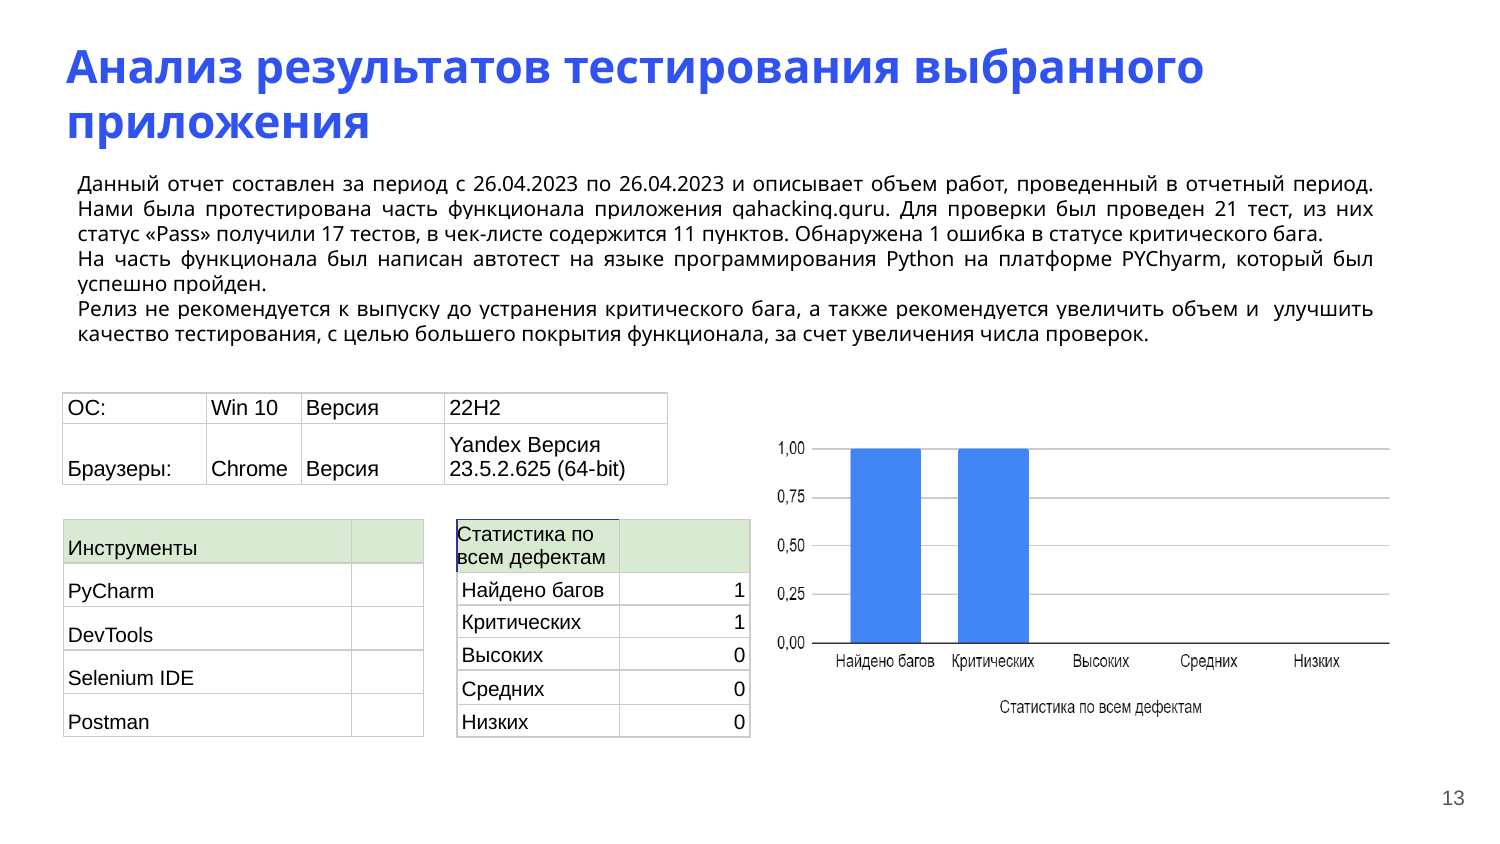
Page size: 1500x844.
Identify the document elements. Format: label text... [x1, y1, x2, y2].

text_box Данный отчет составлен за период с 26.04.2023 по 26.04.2023 и описывает объем работ, проведенный в отчетный период. Нами была протестирована часть функционала приложения qahacking.guru. Для проверки был проведен 21 тест, из них статус «Pass» получили 17 тестов, в чек-листе содержится 11 пунктов. Обнаружена 1 ошибка в статусе критического бага. На часть функционала был написан автотест на языке программирования Python на платформе PYChyarm, который был успешно пройден. Релиз не рекомендуется к выпуску до устранения критического бага, а также рекомендуется увеличить объем и улучшить качество тестирования, с целью большего покрытия функционала, за счет увеличения числа проверок. [62, 162, 1389, 353]
table_cell Yandex Версия 23.5.2.625 (64-bit) [445, 424, 667, 484]
table_cell Selenium IDE [64, 651, 351, 693]
table_cell 0 [620, 705, 749, 736]
table_header Win 10 [207, 394, 301, 423]
table_cell 0 [620, 671, 749, 704]
table_cell PyCharm [64, 564, 351, 606]
table_header [620, 520, 749, 572]
table_header 22Н2 [445, 394, 667, 423]
table_cell [352, 694, 423, 736]
table_header ОС: [63, 394, 206, 423]
table_cell [352, 564, 423, 606]
table_cell 0 [620, 638, 749, 669]
title Анализ результатов тестирования выбранного приложения [51, 23, 1449, 117]
table_cell Найдено багов [458, 573, 619, 604]
table_cell Высоких [458, 638, 619, 669]
slide_number 13 [1424, 771, 1480, 824]
table_cell Версия [302, 424, 444, 484]
table_header Версия [302, 394, 444, 423]
table_cell [352, 607, 423, 649]
table_header [352, 520, 423, 562]
table_cell Браузеры: [63, 424, 206, 484]
table_header Инструменты [64, 520, 351, 562]
table_header Статистика по всем дефектам [458, 520, 619, 572]
table_cell 1 [620, 573, 749, 604]
table_cell Критических [458, 606, 619, 637]
table_cell Chrome [207, 424, 301, 484]
table_cell 1 [620, 606, 749, 637]
table_cell Средних [458, 671, 619, 704]
table_cell DevTools [64, 607, 351, 649]
picture [762, 379, 1404, 735]
table_cell [352, 651, 423, 693]
table_cell Низких [458, 705, 619, 736]
table_cell Postman [64, 694, 351, 736]
